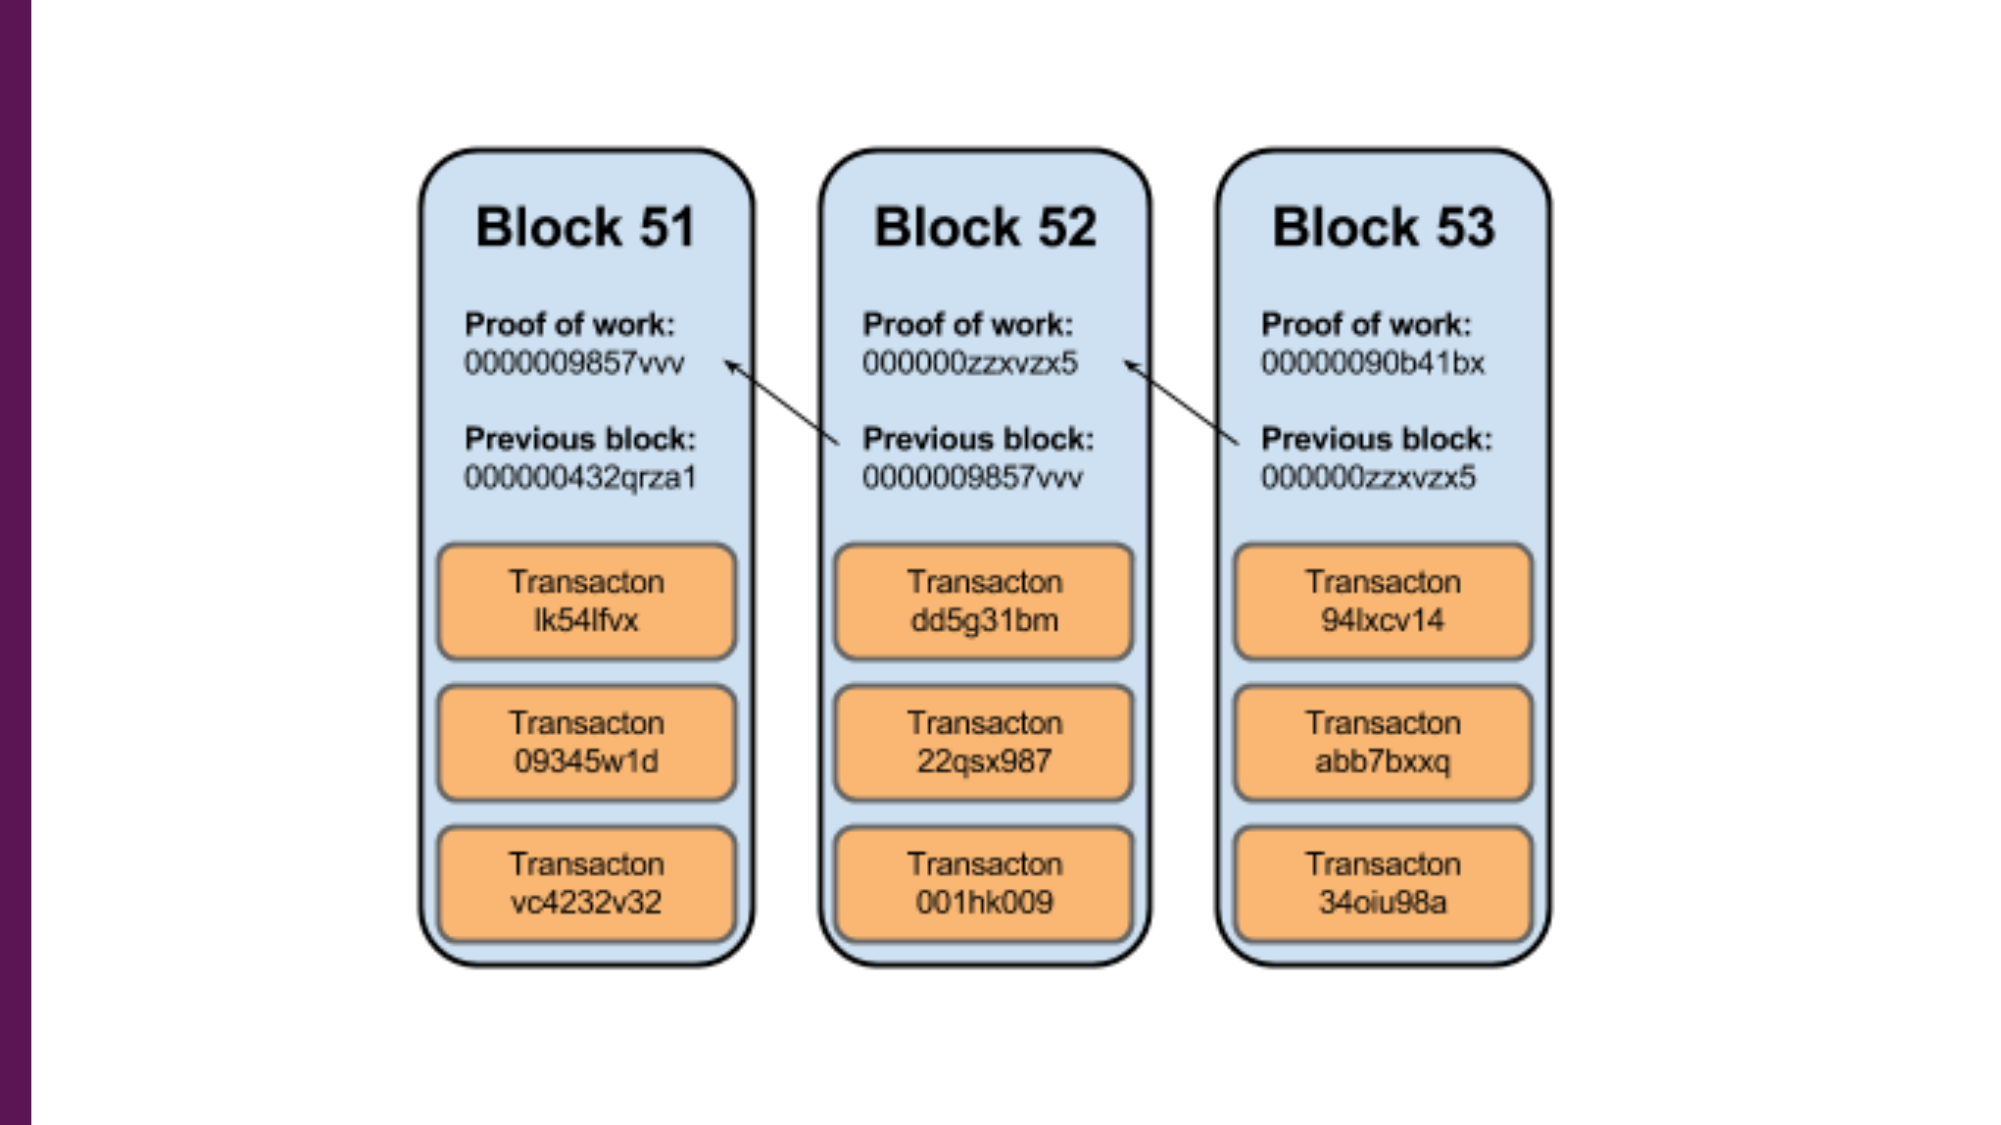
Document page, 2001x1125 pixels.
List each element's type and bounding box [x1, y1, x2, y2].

text_box [397, 123, 1561, 988]
text_box [0, 0, 32, 1125]
